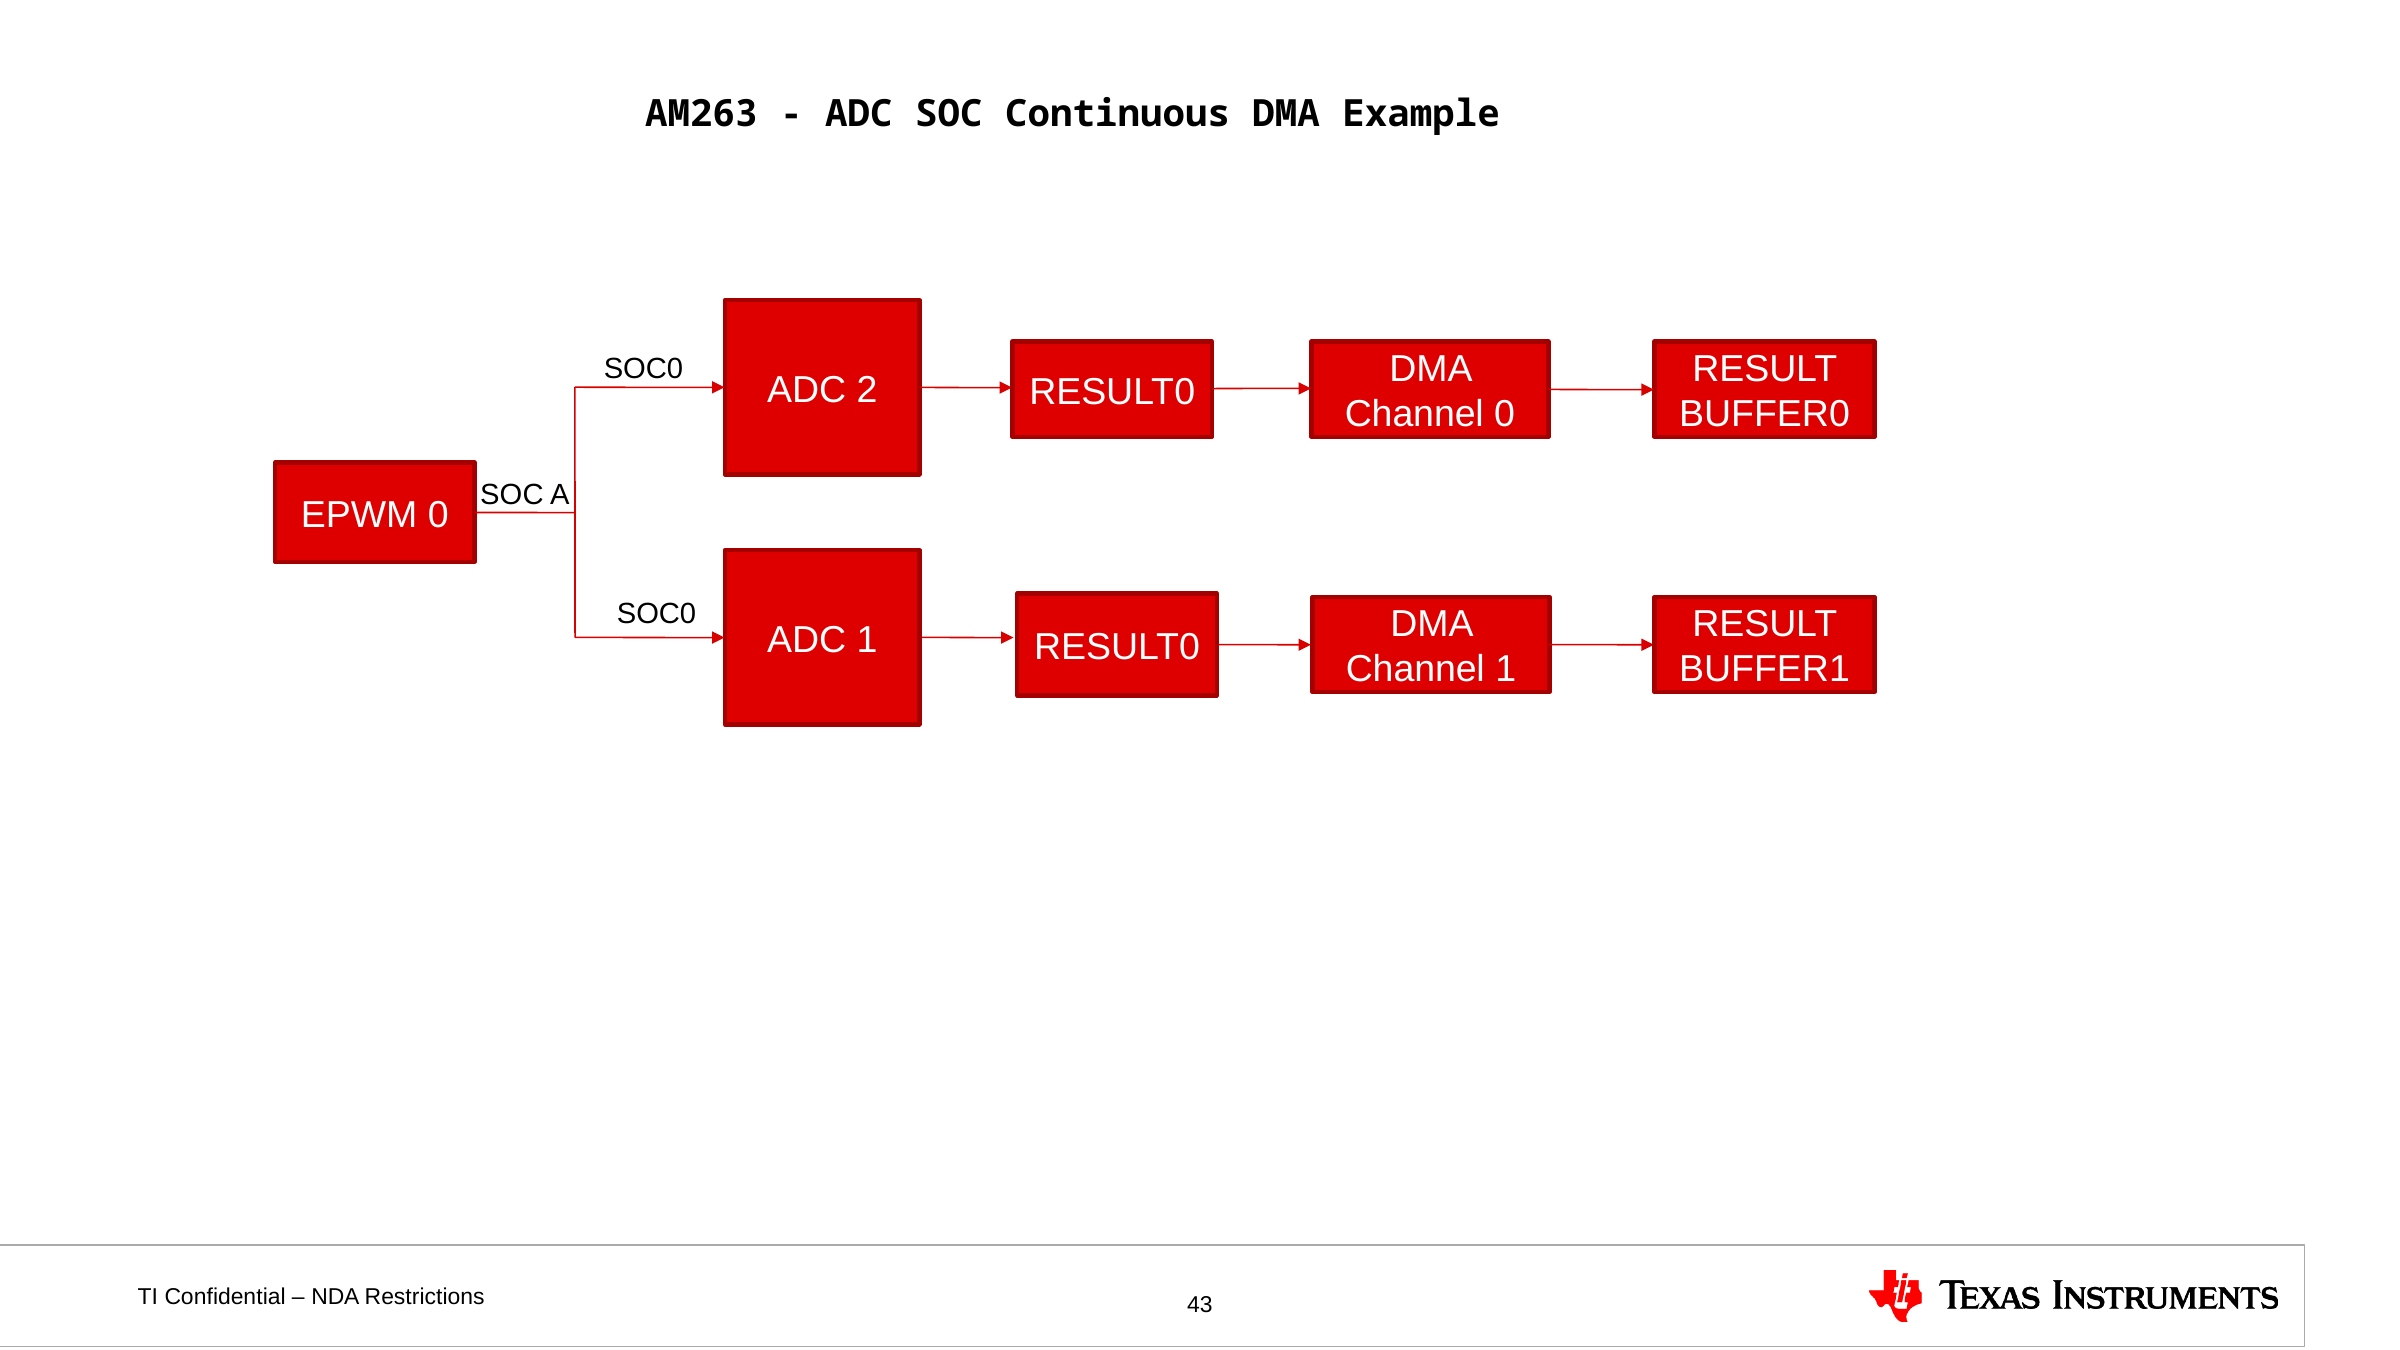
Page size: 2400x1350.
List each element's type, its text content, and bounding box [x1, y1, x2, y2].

text_box EPWM 0 [273, 460, 477, 564]
text_box [1548, 638, 1652, 651]
text_box ADC 2 [723, 298, 922, 477]
text_box [574, 381, 725, 394]
text_box RESULT0 [1015, 591, 1219, 698]
text_box [574, 631, 725, 644]
text_box [1212, 382, 1311, 395]
text_box ADC 1 [723, 548, 922, 727]
text_box SOC A [465, 468, 584, 518]
text_box <number> [920, 1279, 1480, 1320]
text_box DMA Channel 1 [1310, 595, 1552, 694]
text_box DMA Channel 0 [1309, 339, 1551, 439]
text_box SOC0 [593, 587, 711, 636]
text_box RESULT BUFFER1 [1652, 595, 1877, 694]
text_box AM263 - ADC SOC Continuous DMA Example [630, 81, 1515, 142]
text_box RESULT BUFFER0 [1652, 339, 1877, 439]
text_box [1548, 383, 1654, 396]
text_box [919, 381, 1010, 394]
text_box [921, 631, 1014, 644]
text_box RESULT0 [1010, 339, 1214, 439]
text_box SOC0 [580, 341, 698, 386]
text_box [1218, 638, 1311, 651]
picture [1869, 1270, 2278, 1322]
